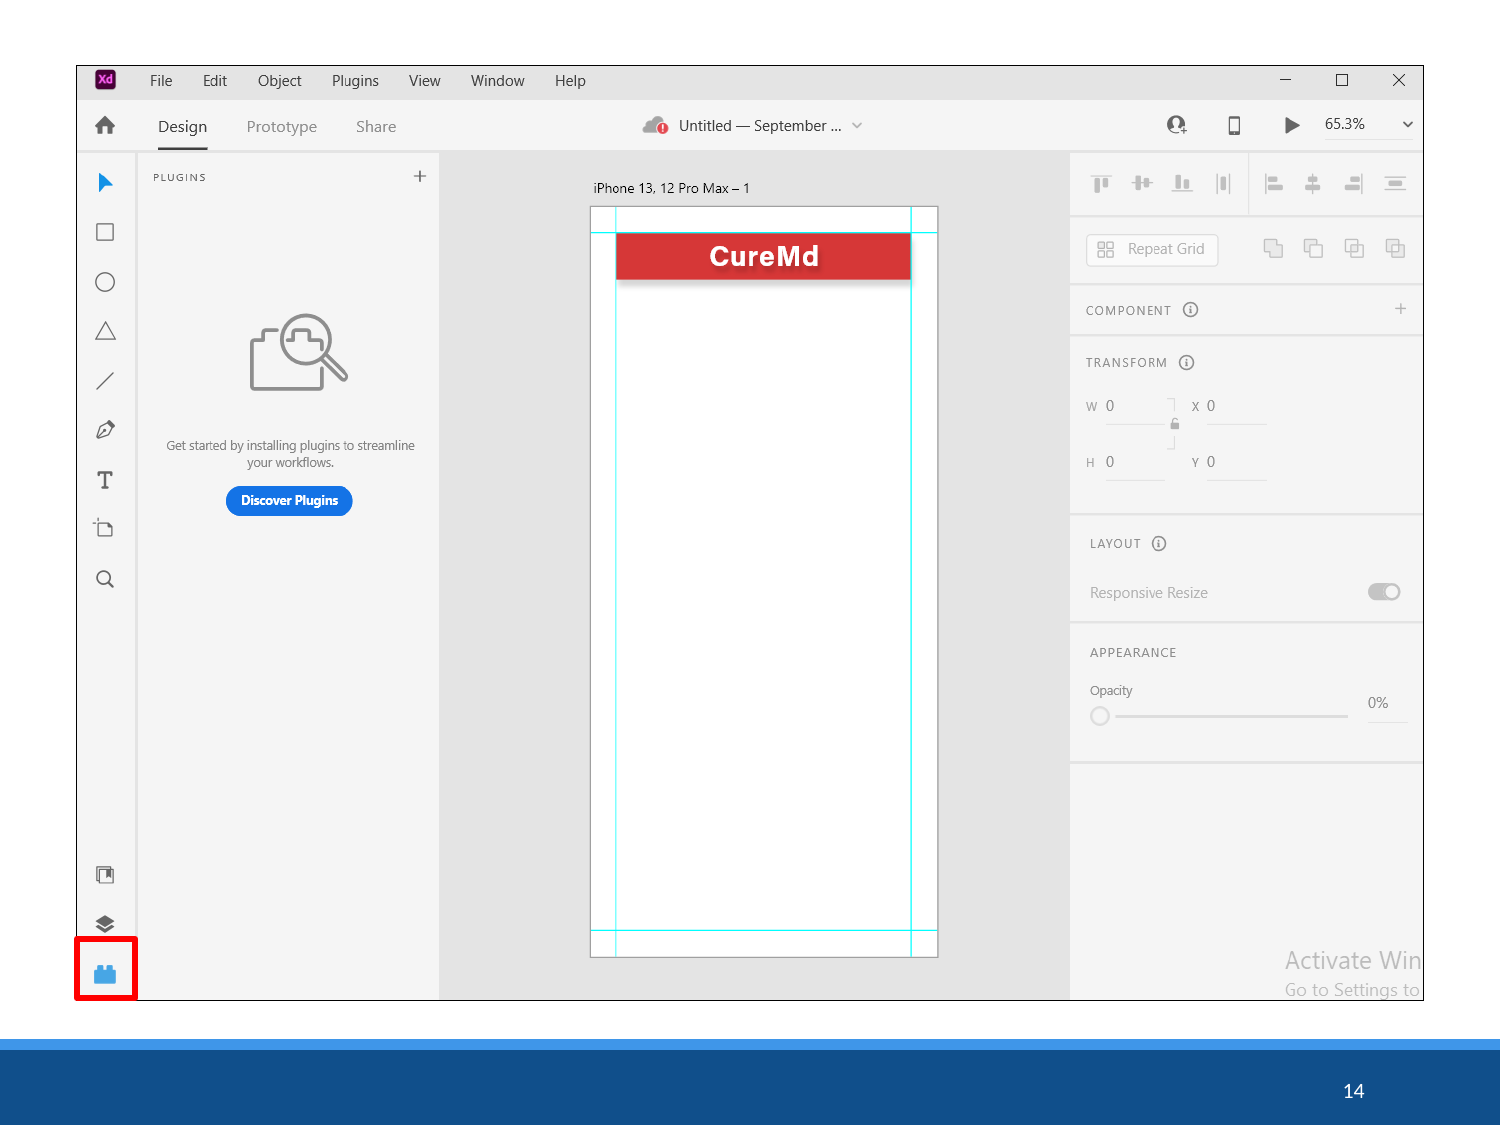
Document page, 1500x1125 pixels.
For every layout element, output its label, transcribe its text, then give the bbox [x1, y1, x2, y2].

slide_number 14 [1218, 1059, 1380, 1120]
picture [76, 64, 1424, 1002]
